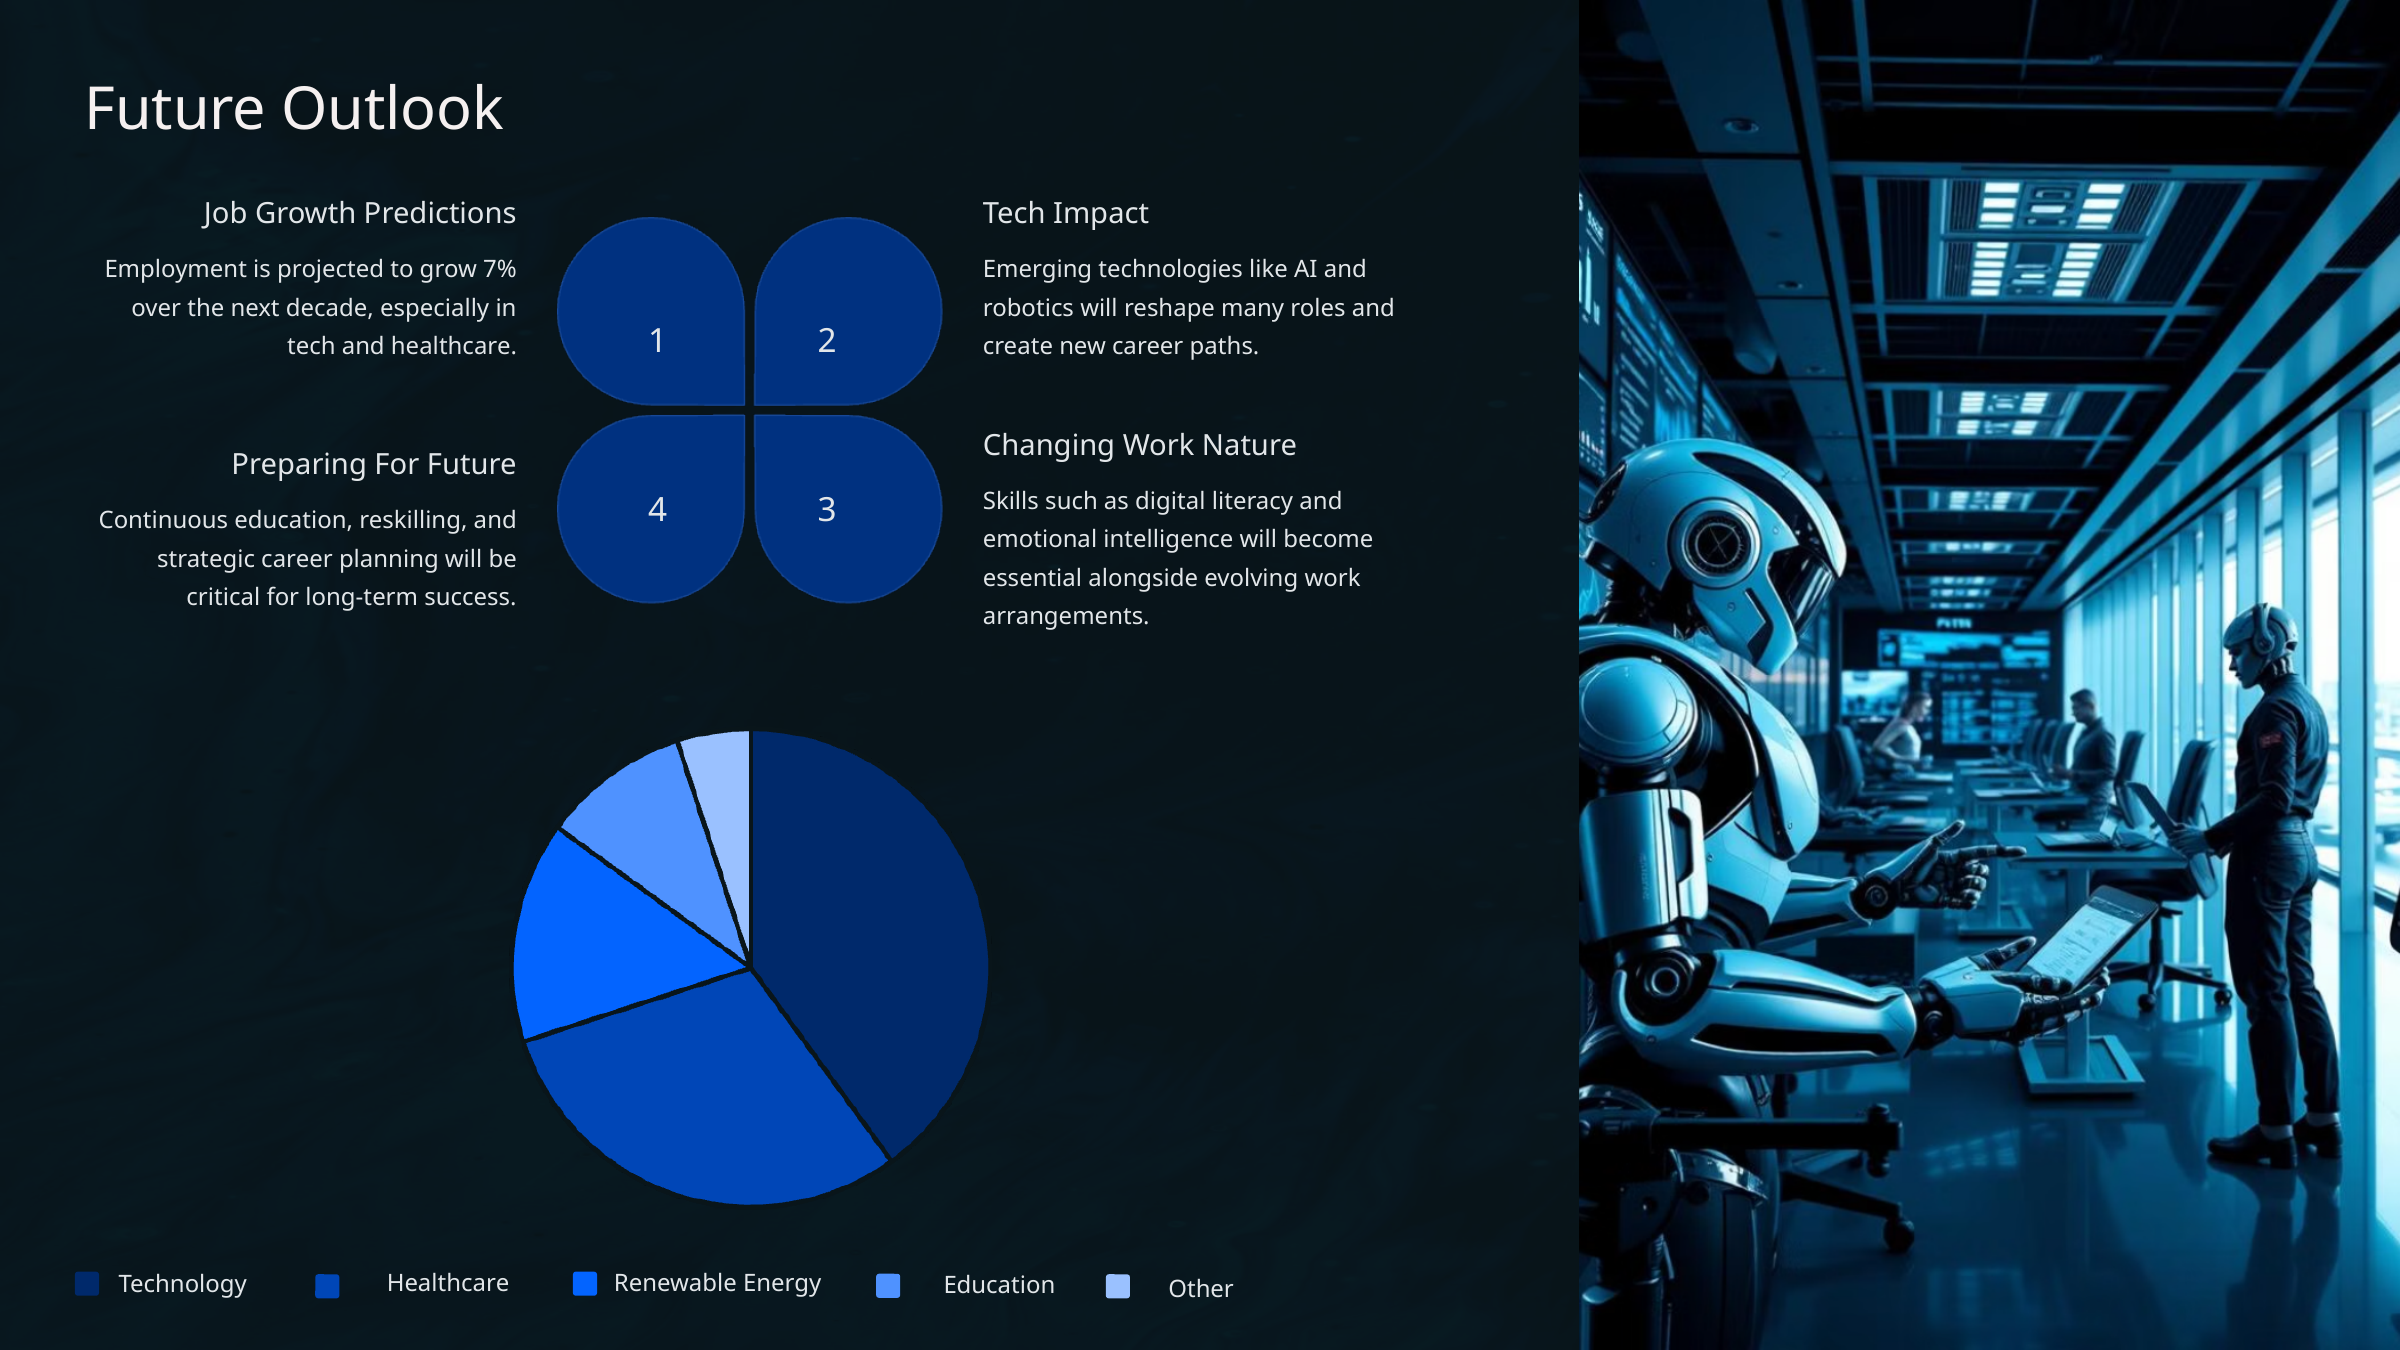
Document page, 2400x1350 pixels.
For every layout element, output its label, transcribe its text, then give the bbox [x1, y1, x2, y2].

picture [1592, 871, 1596, 893]
text_box Technology [118, 1273, 256, 1298]
text_box Preparing For Future [215, 442, 516, 481]
text_box [74, 1271, 100, 1296]
text_box [572, 1271, 598, 1296]
text_box [876, 1273, 901, 1298]
picture [516, 177, 983, 644]
text_box Job Growth Predictions [182, 191, 516, 230]
text_box Education [943, 1274, 1061, 1299]
text_box Continuous education, reskilling, and strategic career planning will be critical for long-term success. [84, 494, 516, 611]
text_box Healthcare [386, 1271, 512, 1297]
text_box Emerging technologies like AI and robotics will reshape many roles and create new career paths. [983, 243, 1416, 360]
picture [1579, 0, 2400, 1350]
text_box Other [1168, 1278, 1235, 1303]
text_box Tech Impact [983, 191, 1285, 230]
text_box Future Outlook [84, 66, 687, 142]
text_box Changing Work Nature [983, 423, 1315, 461]
text_box Skills such as digital literacy and emotional intelligence will become essential alongside evolving work arrangements. [983, 475, 1416, 630]
text_box [1105, 1274, 1130, 1299]
text_box Employment is projected to grow 7% over the next decade, especially in tech and healthcare. [84, 243, 516, 360]
text_box [315, 1274, 340, 1299]
picture [255, 710, 1246, 1225]
text_box Renewable Energy [614, 1272, 890, 1303]
